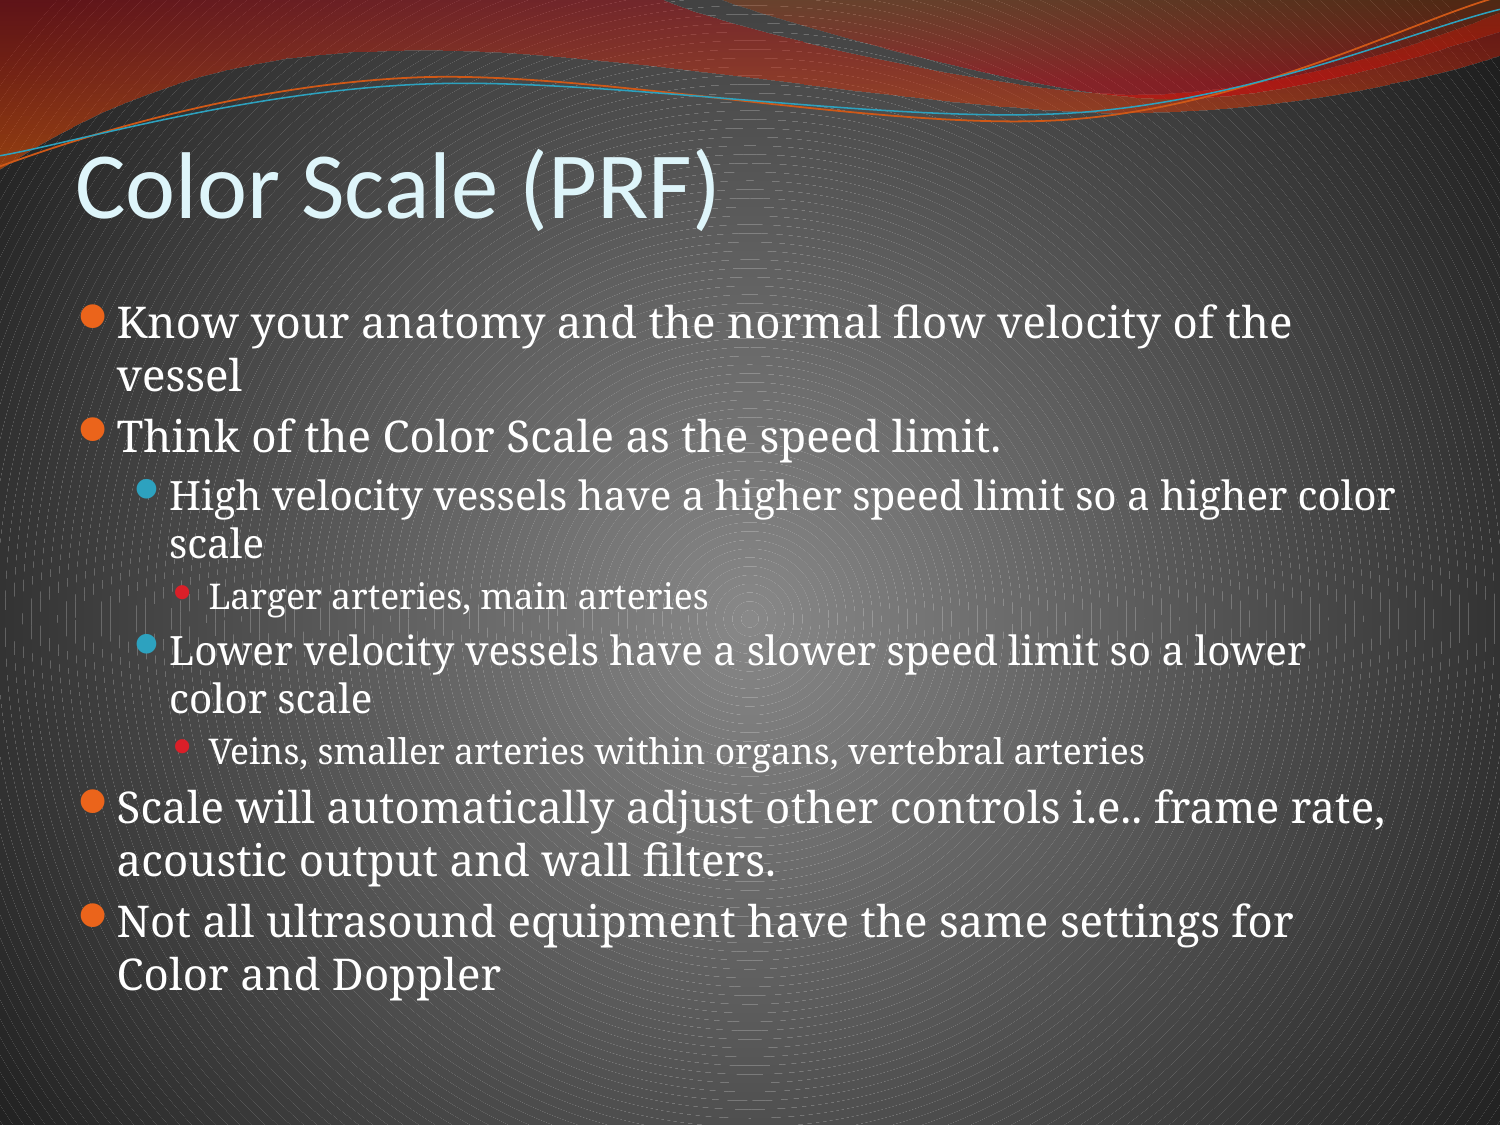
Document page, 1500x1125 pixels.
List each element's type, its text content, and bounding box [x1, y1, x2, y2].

title Color Scale (PRF) [75, 115, 1425, 238]
list Know your anatomy and the normal flow velocity of the vessel Think of the Color Scale as the speed limit. High velocity vessels have a higher speed limit so a higher color scale Larger arteries, main arteries Lower velocity vessels have a slower speed limit so a lower color scale Veins, smaller arteries within organs, vertebral arteries Scale will automatically adjust other controls i.e.. frame rate, acoustic output and wall filters. Not all ultrasound equipment have the same settings for Color and Doppler [62, 287, 1413, 1008]
